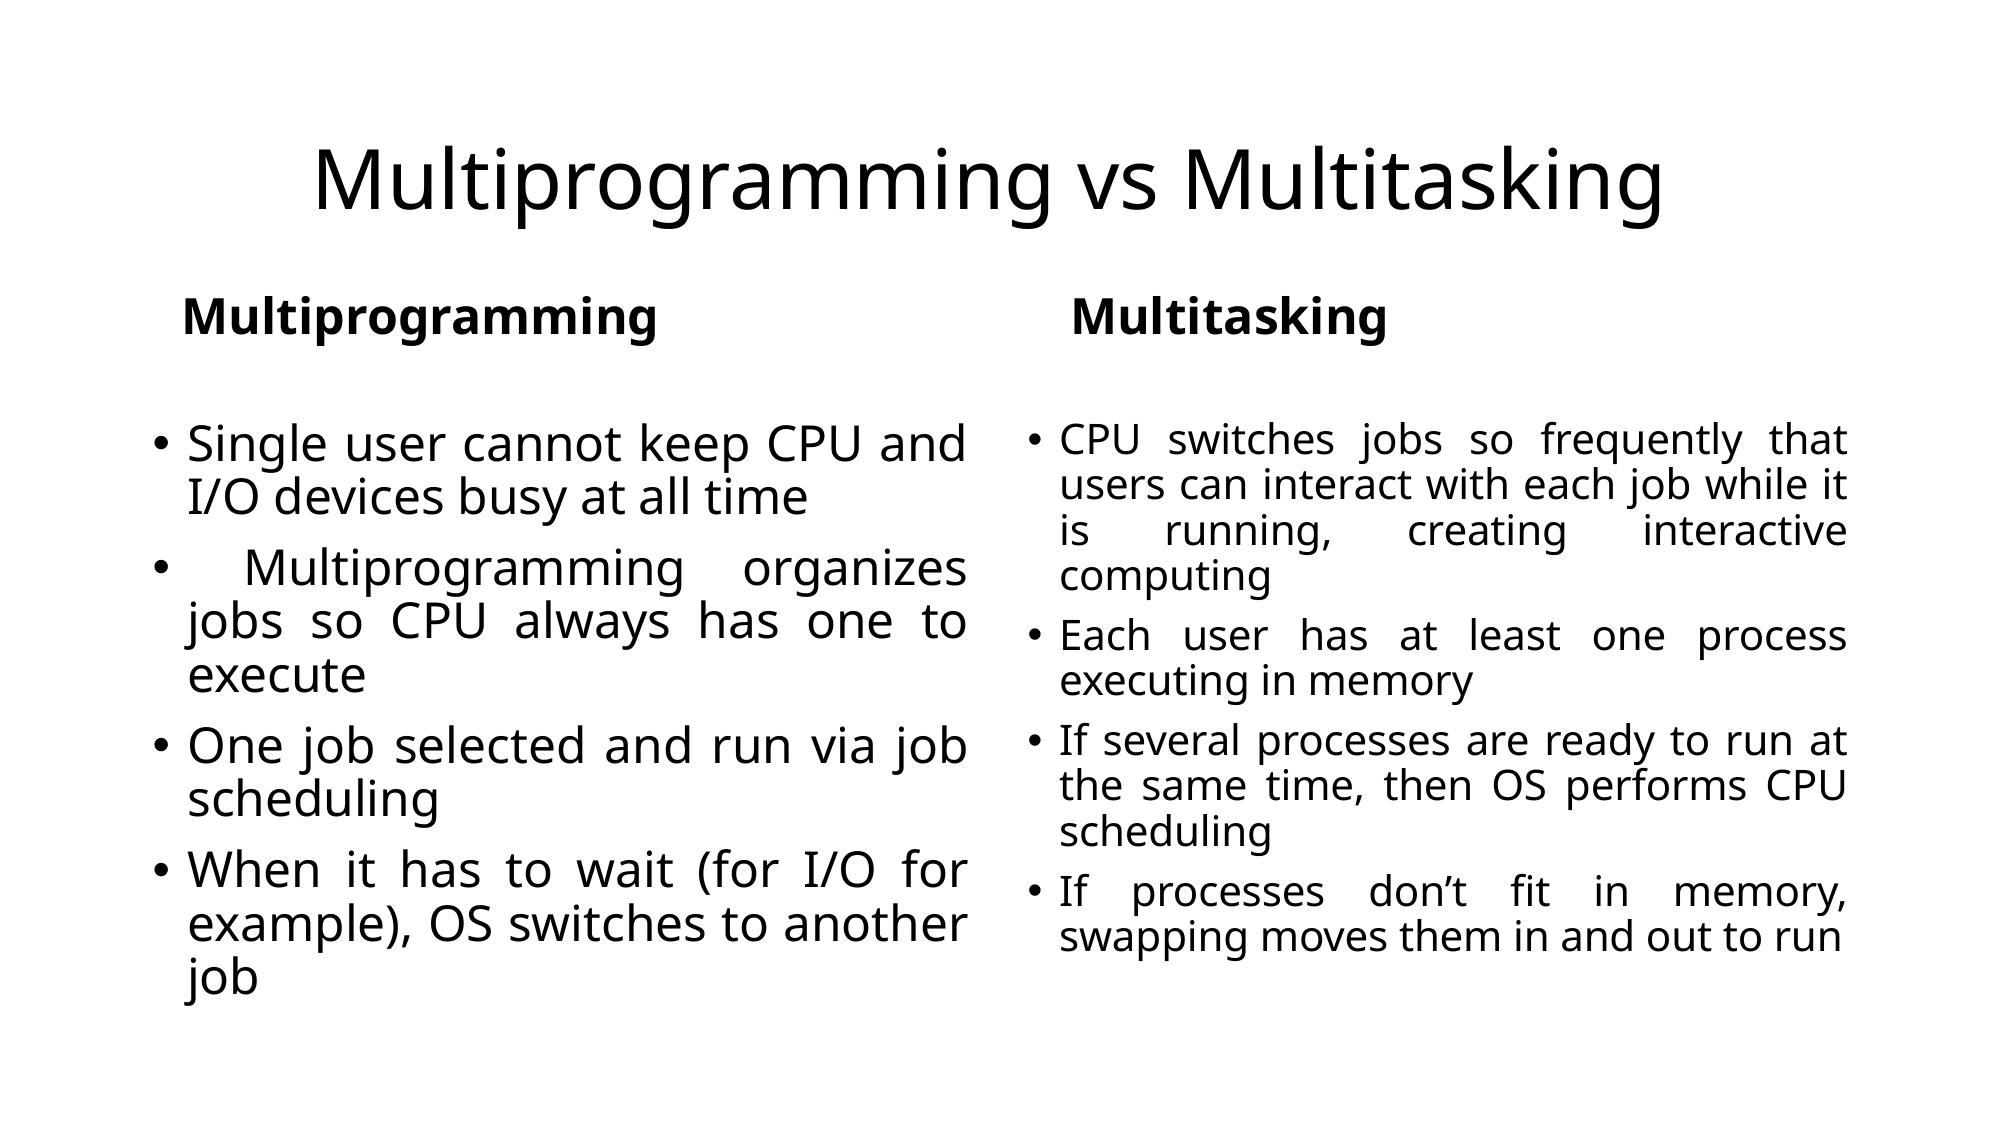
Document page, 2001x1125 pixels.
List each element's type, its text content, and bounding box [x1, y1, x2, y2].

list Multitasking [1055, 217, 1906, 353]
list Single user cannot keep CPU and I/O devices busy at all time Multiprogramming organizes jobs so CPU always has one to execute One job selected and run via job scheduling When it has to wait (for I/O for example), OS switches to another job [137, 410, 984, 1016]
title Multiprogramming vs Multitasking [296, 74, 2000, 292]
list CPU switches jobs so frequently that users can interact with each job while it is running, creating interactive computing Each user has at least one process executing in memory If several processes are ready to run at the same time, then OS performs CPU scheduling If processes don’t fit in memory, swapping moves them in and out to run [1012, 410, 1863, 1016]
list Multiprogramming [166, 217, 1013, 353]
